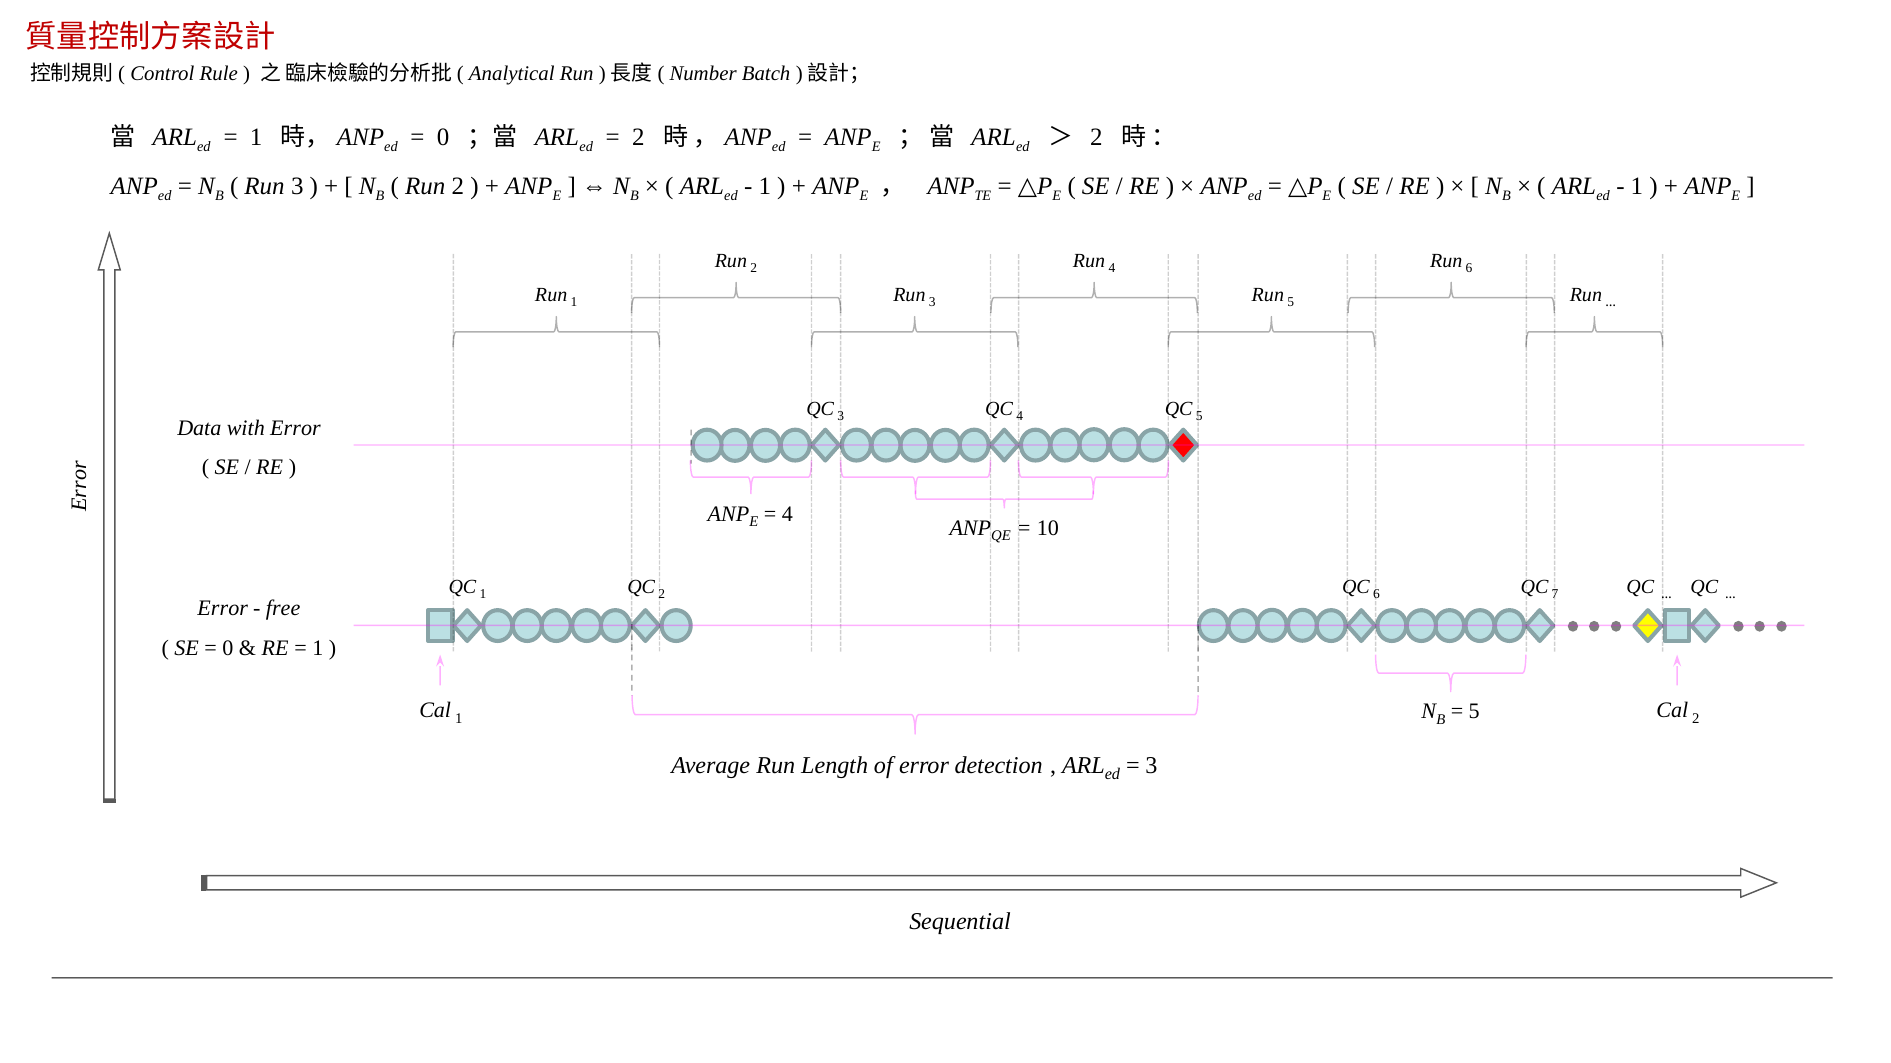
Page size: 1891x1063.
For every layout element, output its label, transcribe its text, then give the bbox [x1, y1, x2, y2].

text_box 控制規則( Control Rule ) 之 臨床檢驗的分析批( Analytical Run )長度( Number Batch )設計； [15, 52, 1270, 93]
text_box 當 ARLed = 1 時，ANPed = 0 ；當 ARLed = 2 時 ，ANPed = ANPE ； 當 ARLed ＞ 2 時 ： [95, 95, 1807, 162]
picture [48, 230, 1806, 950]
text_box 質量控制方案設計 [10, 9, 1045, 62]
text_box ANPed = NB ( Run 3 ) + [ NB ( Run 2 ) + ANPE ] ⇔ NB × ( ARLed - 1 ) + ANPE ， [95, 162, 912, 212]
text_box ANPTE = △PE ( SE / RE ) × ANPed = △PE ( SE / RE ) × [ NB × ( ARLed - 1 ) + ANPE ] [912, 145, 1864, 212]
